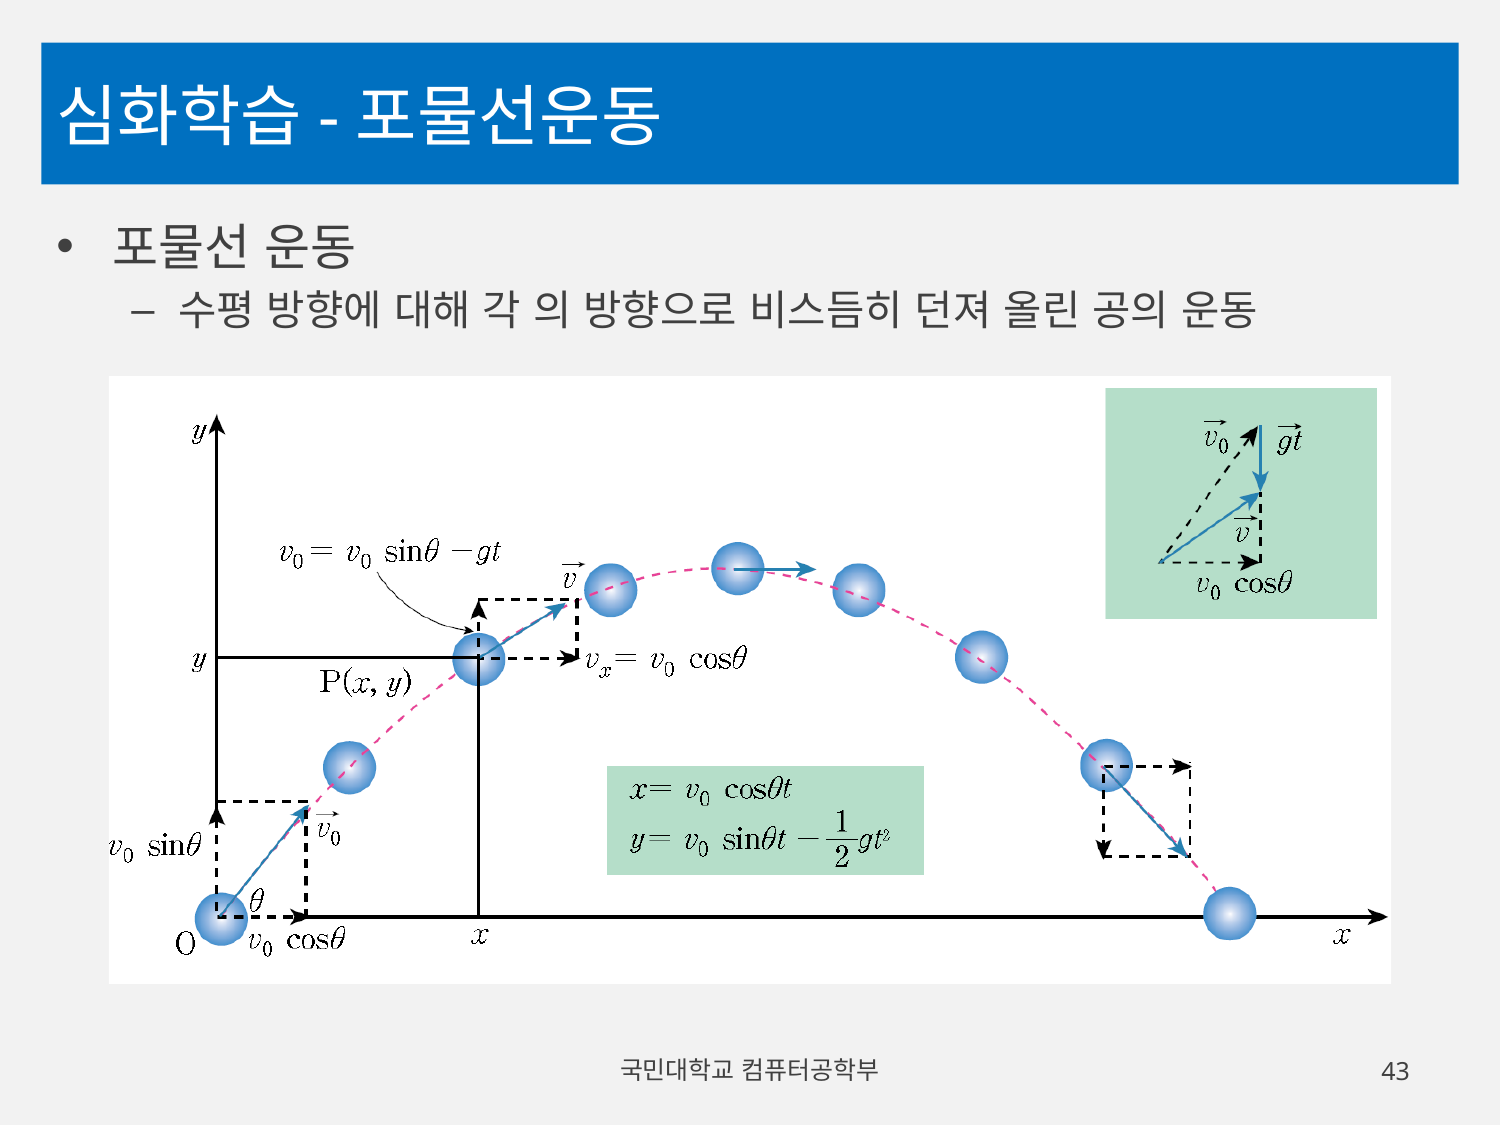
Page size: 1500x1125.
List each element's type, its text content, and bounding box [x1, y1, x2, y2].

title 심화학습-포물선운동 [41, 42, 1459, 185]
slide_number 43 [1074, 1042, 1425, 1103]
footer 국민대학교 컴퓨터공학부 [466, 1042, 1034, 1103]
picture [108, 376, 1392, 984]
